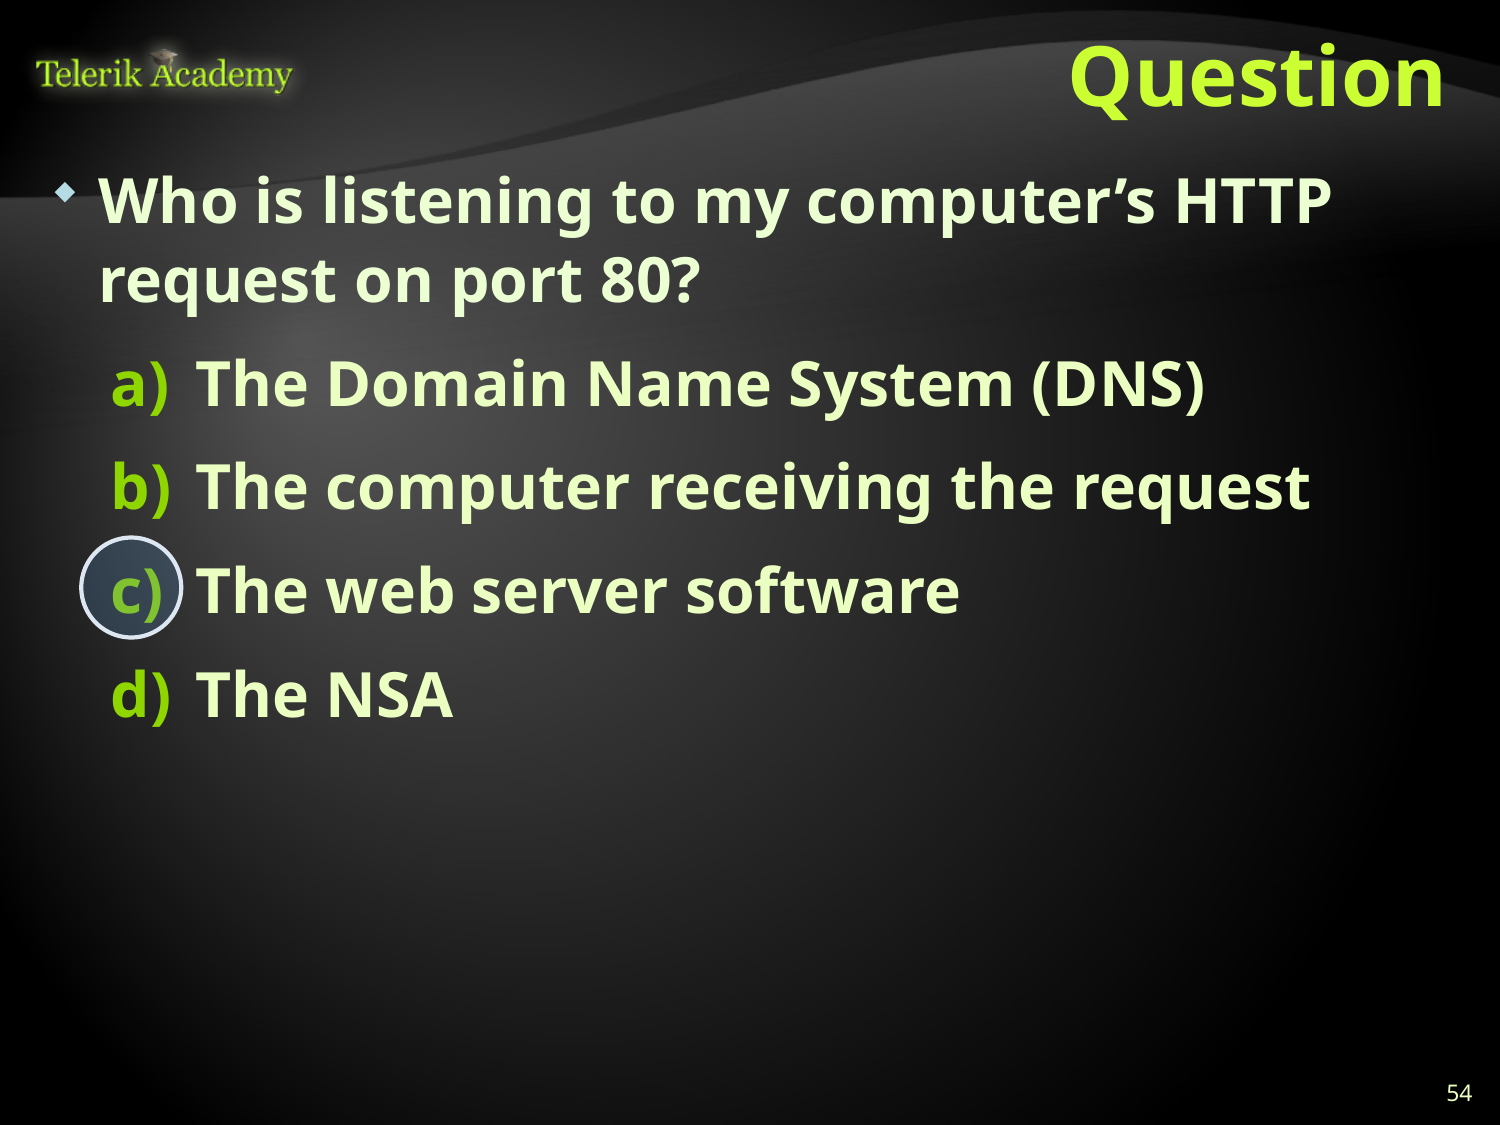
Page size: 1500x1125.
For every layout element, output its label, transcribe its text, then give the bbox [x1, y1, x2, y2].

slide_number 54 [1412, 1074, 1488, 1113]
title Question [300, 12, 1463, 149]
text_box [79, 535, 184, 640]
picture [0, 0, 1500, 1125]
list Who is listening to my computer’s HTTP request on port 80? The Domain Name System (DNS) The computer receiving the request The web server software The NSA [37, 149, 1463, 1075]
